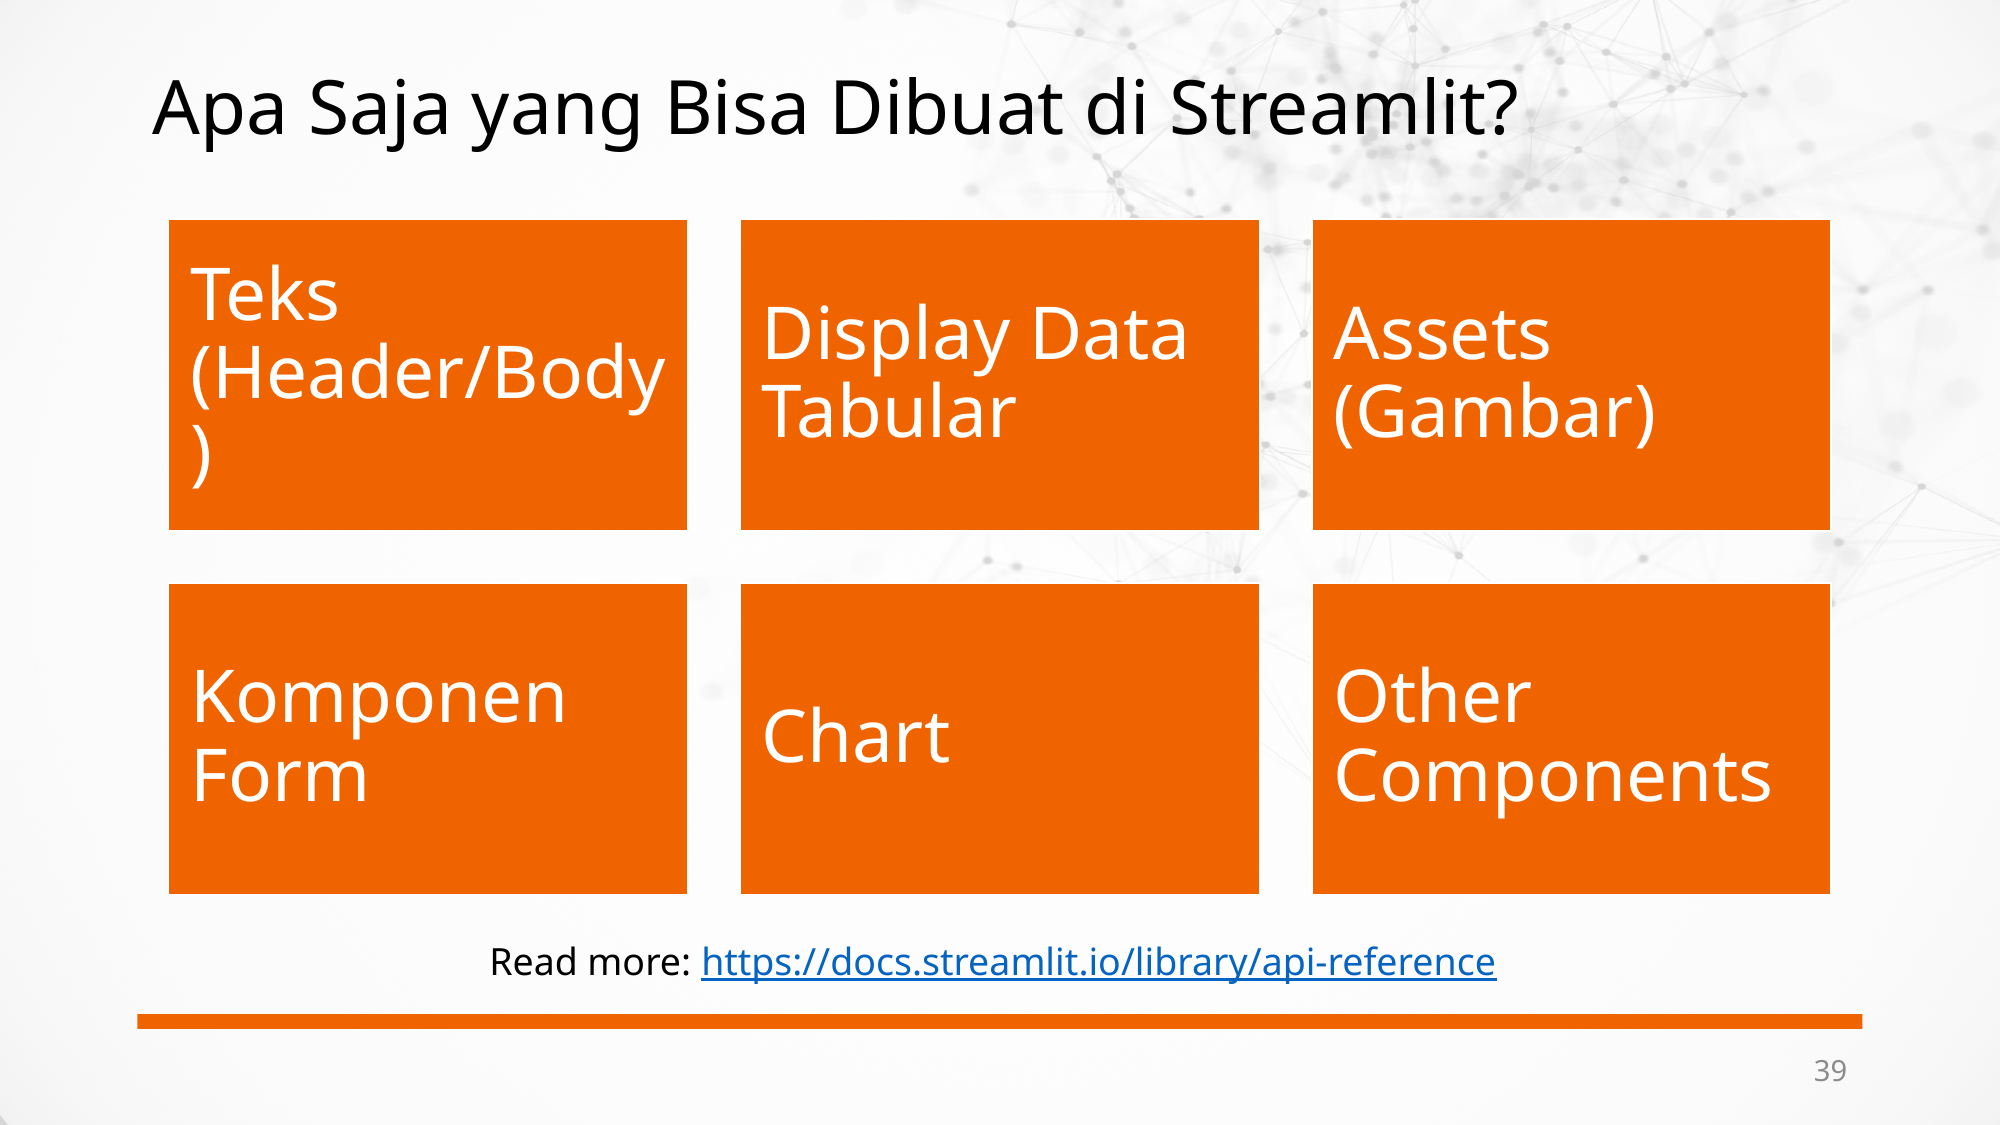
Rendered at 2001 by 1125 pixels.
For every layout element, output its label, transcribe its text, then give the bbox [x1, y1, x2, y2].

title Apa Saja yang Bisa Dibuat di Streamlit? [137, 36, 1863, 184]
slide_number 39 [1412, 1042, 1863, 1103]
text_box Read more: https://docs.streamlit.io/library/api-reference [447, 930, 1549, 997]
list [137, 218, 1863, 895]
